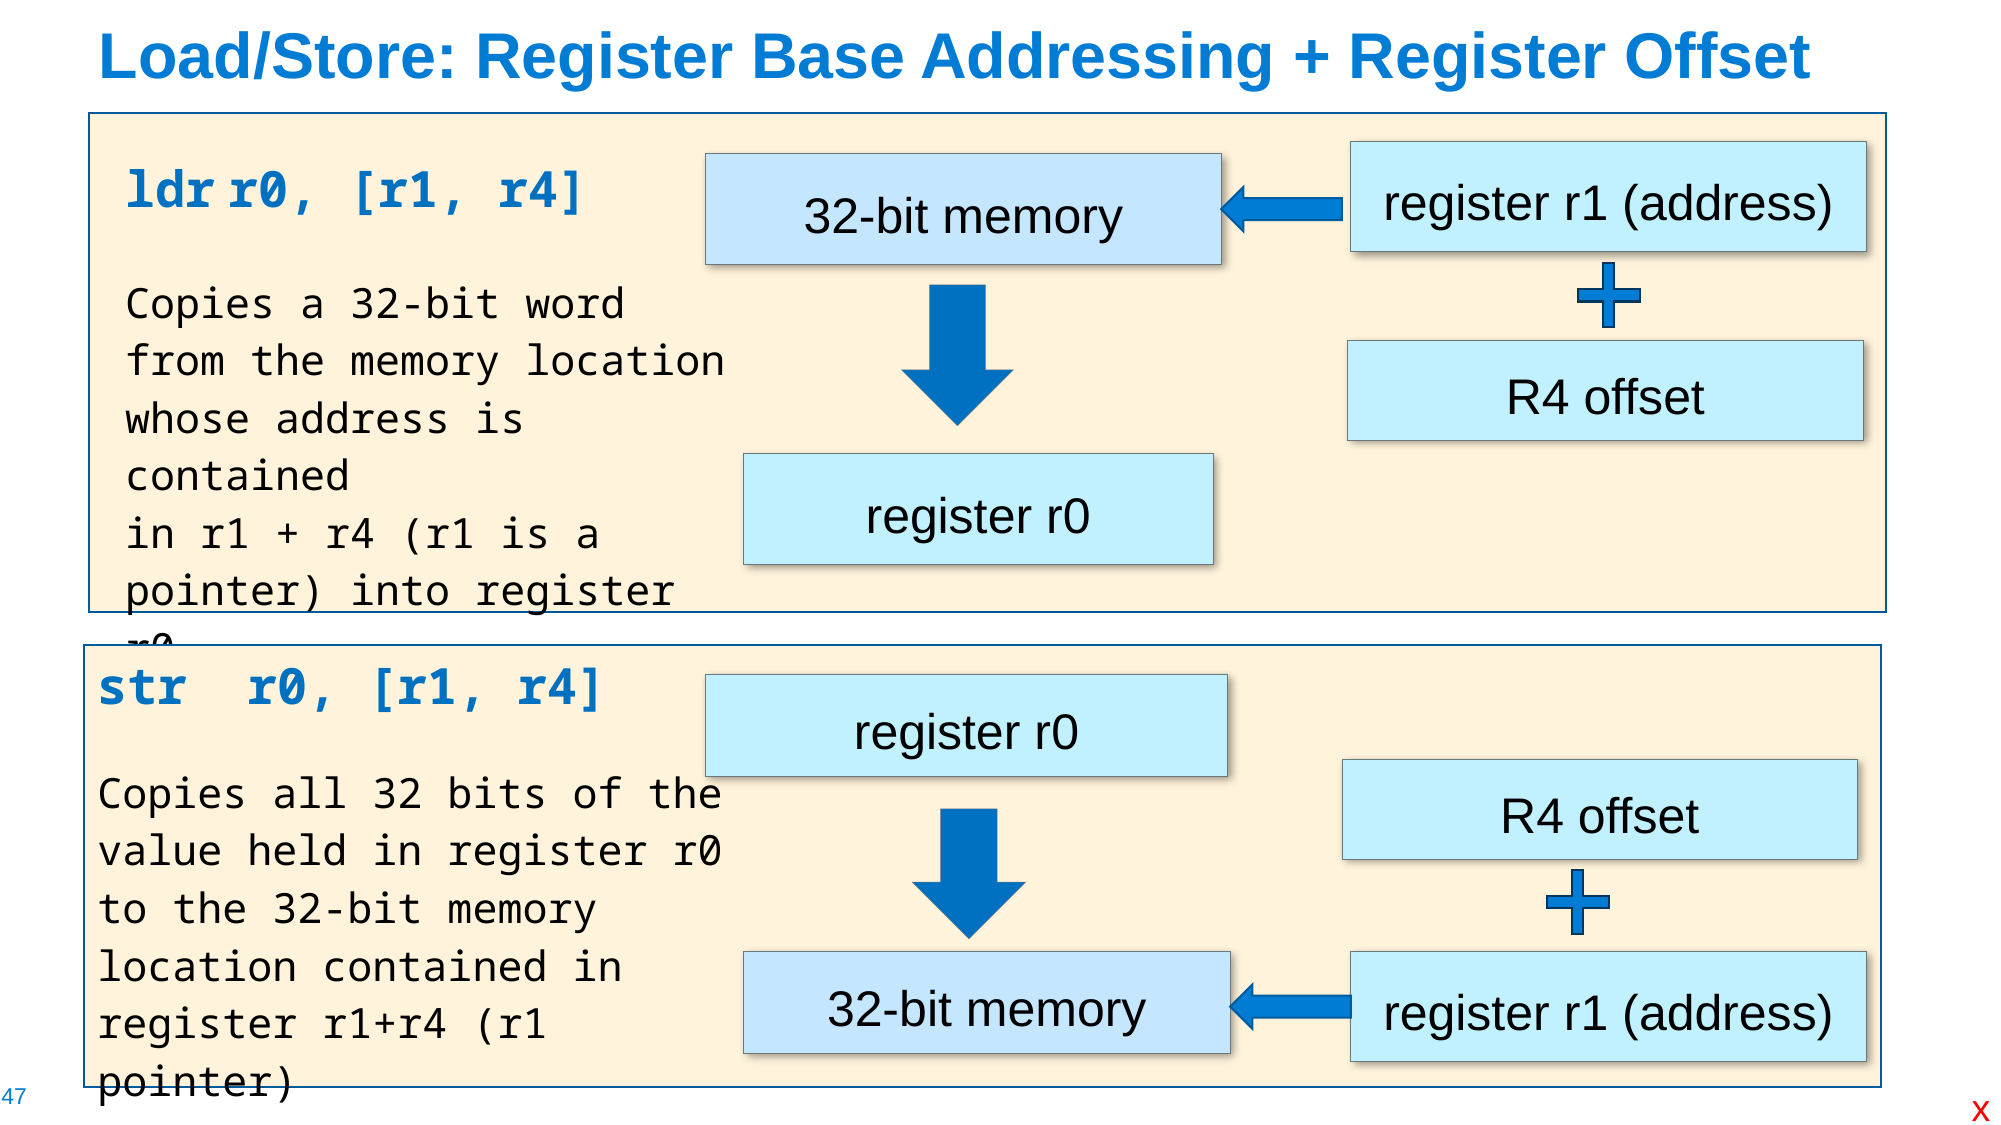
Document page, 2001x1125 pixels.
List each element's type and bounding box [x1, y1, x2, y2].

text_box [1956, 1076, 2000, 1125]
title [83, 2, 1974, 101]
text_box [82, 112, 1887, 1087]
